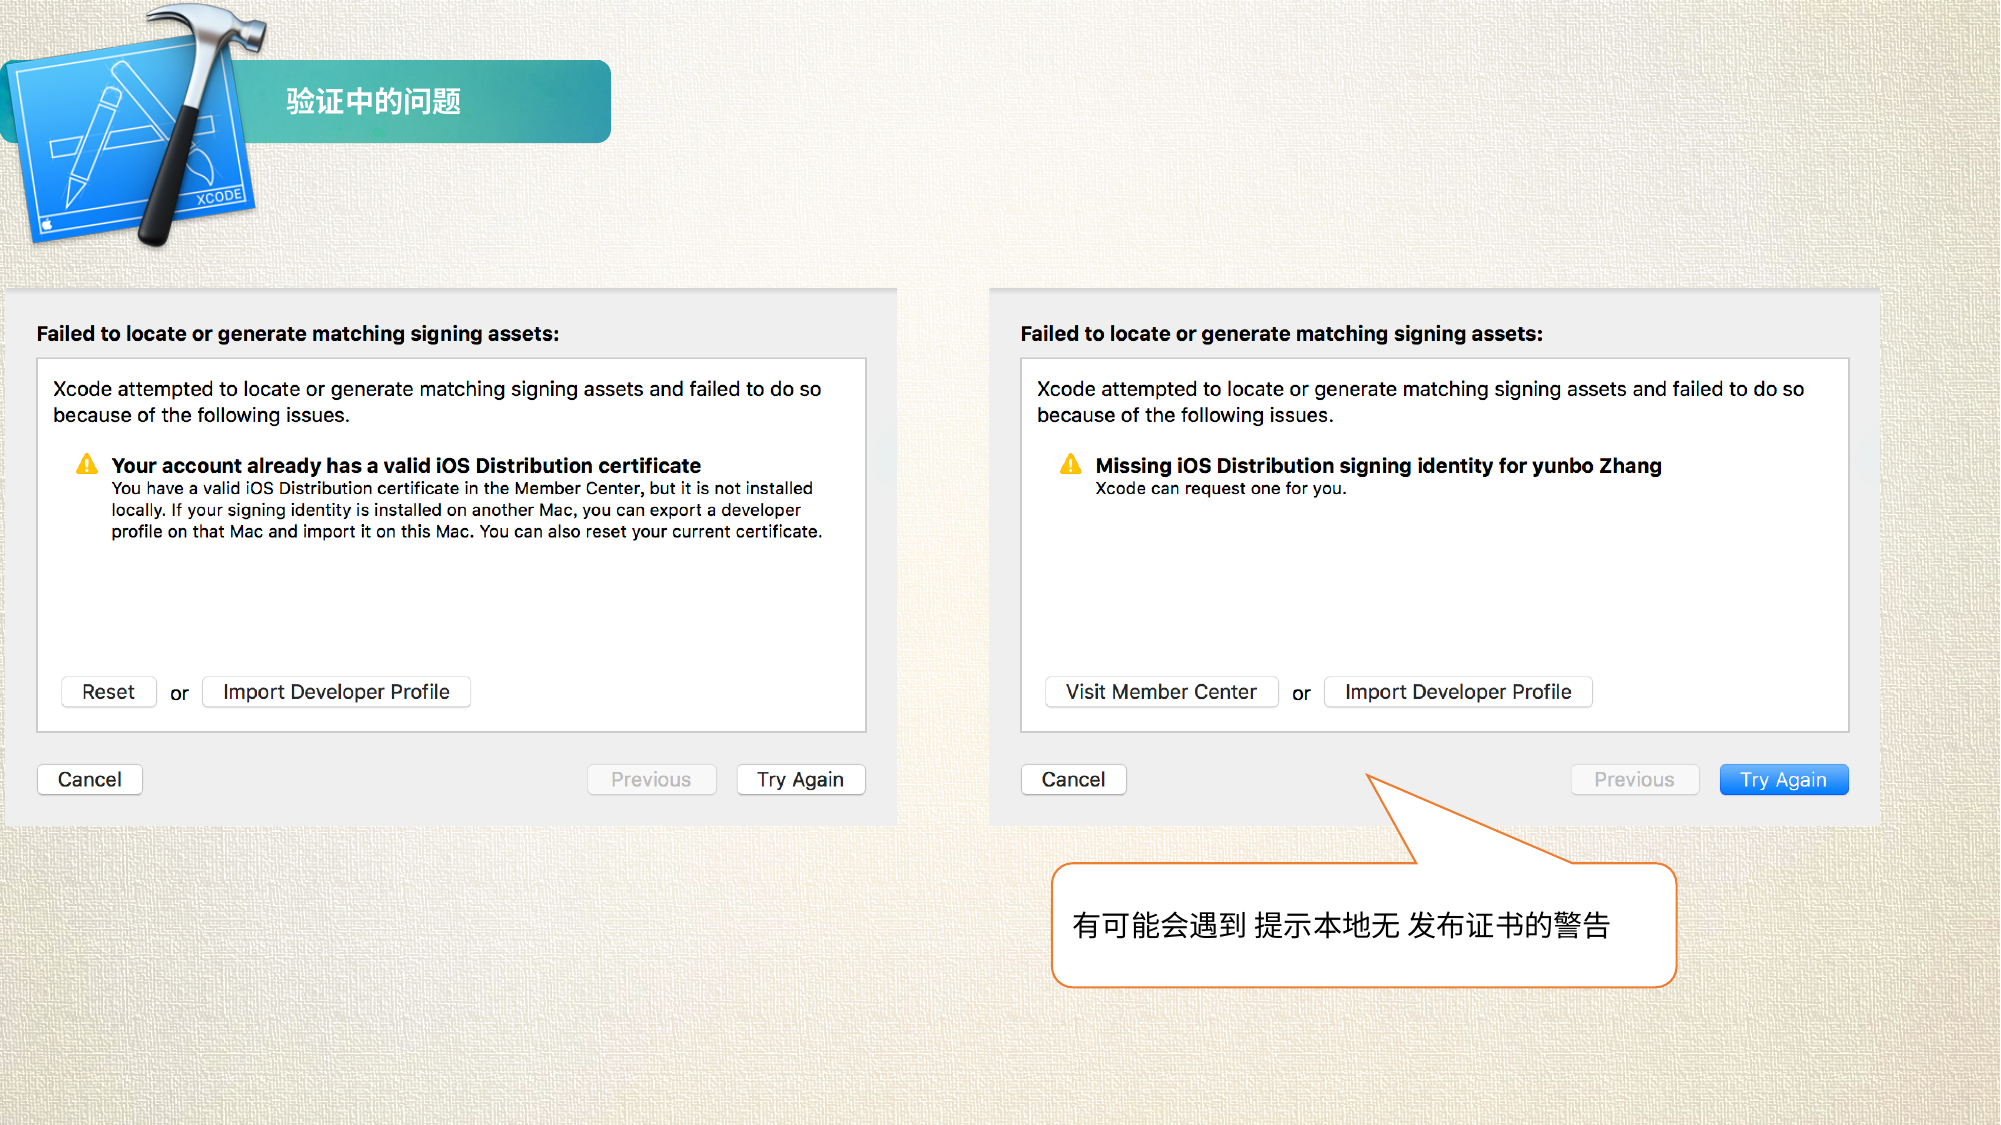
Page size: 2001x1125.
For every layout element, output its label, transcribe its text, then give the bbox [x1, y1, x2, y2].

picture [0, 0, 2000, 1125]
text_box [272, 59, 613, 135]
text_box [272, 76, 611, 170]
text_box 有可能会遇到 提示本地无 发布证书的警告 [1050, 826, 1678, 989]
